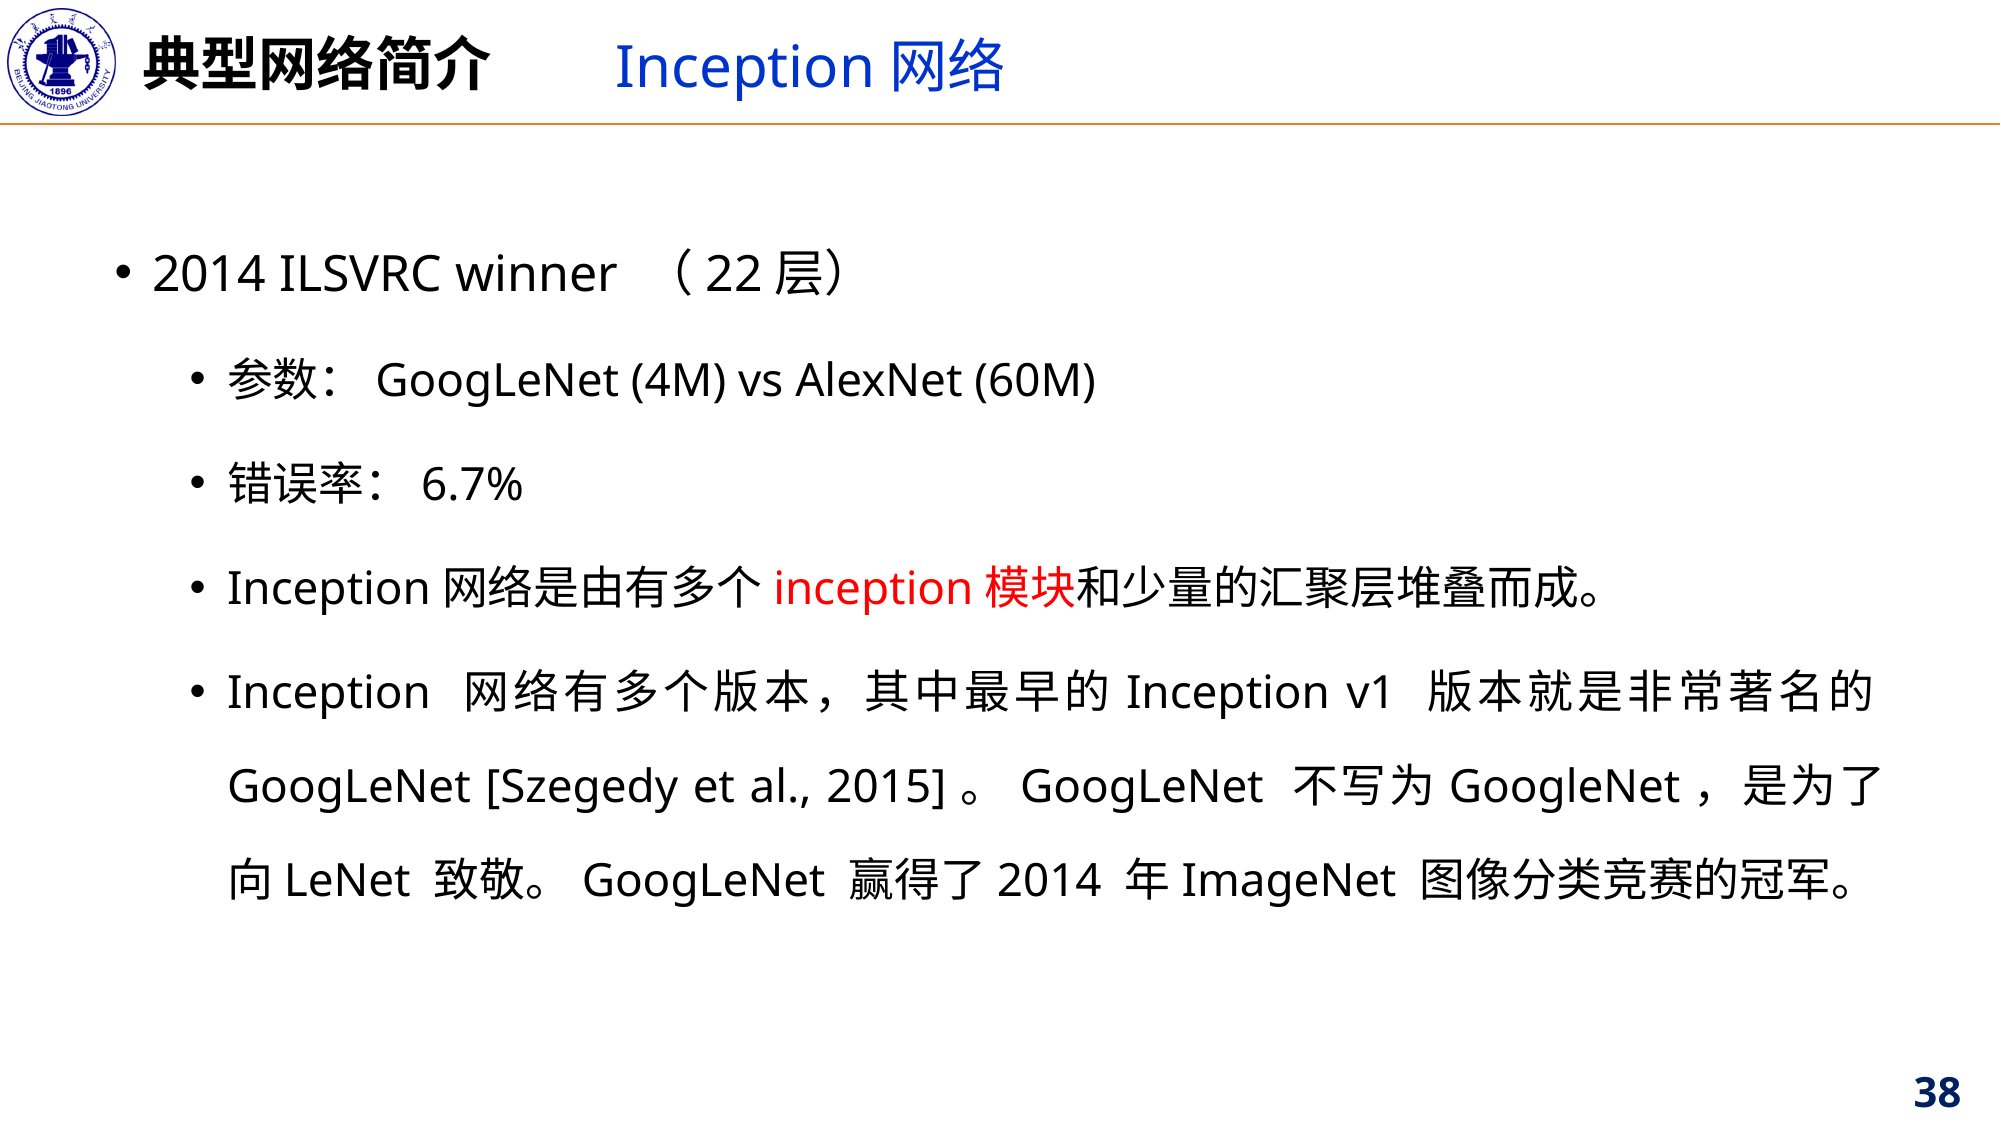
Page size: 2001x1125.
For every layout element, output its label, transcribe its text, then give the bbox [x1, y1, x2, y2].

text_box 2014 ILSVRC winner （22层） 参数：GoogLeNet (4M) vs AlexNet (60M) 错误率：6.7% Inception网络是由有多个inception模块和少量的汇聚层堆叠而成。 Inception 网络有多个版本，其中最早的Inception v1 版本就是非常著名的GoogLeNet [Szegedy et al., 2015]。GoogLeNet 不写为GoogleNet，是为了向LeNet 致敬。GoogLeNet 赢得了2014 年ImageNet 图像分类竞赛的冠军。 [99, 199, 1900, 1010]
picture [7, 8, 116, 116]
text_box 典型网络简介 [127, 19, 1958, 105]
text_box Inception网络 [600, 29, 1585, 111]
